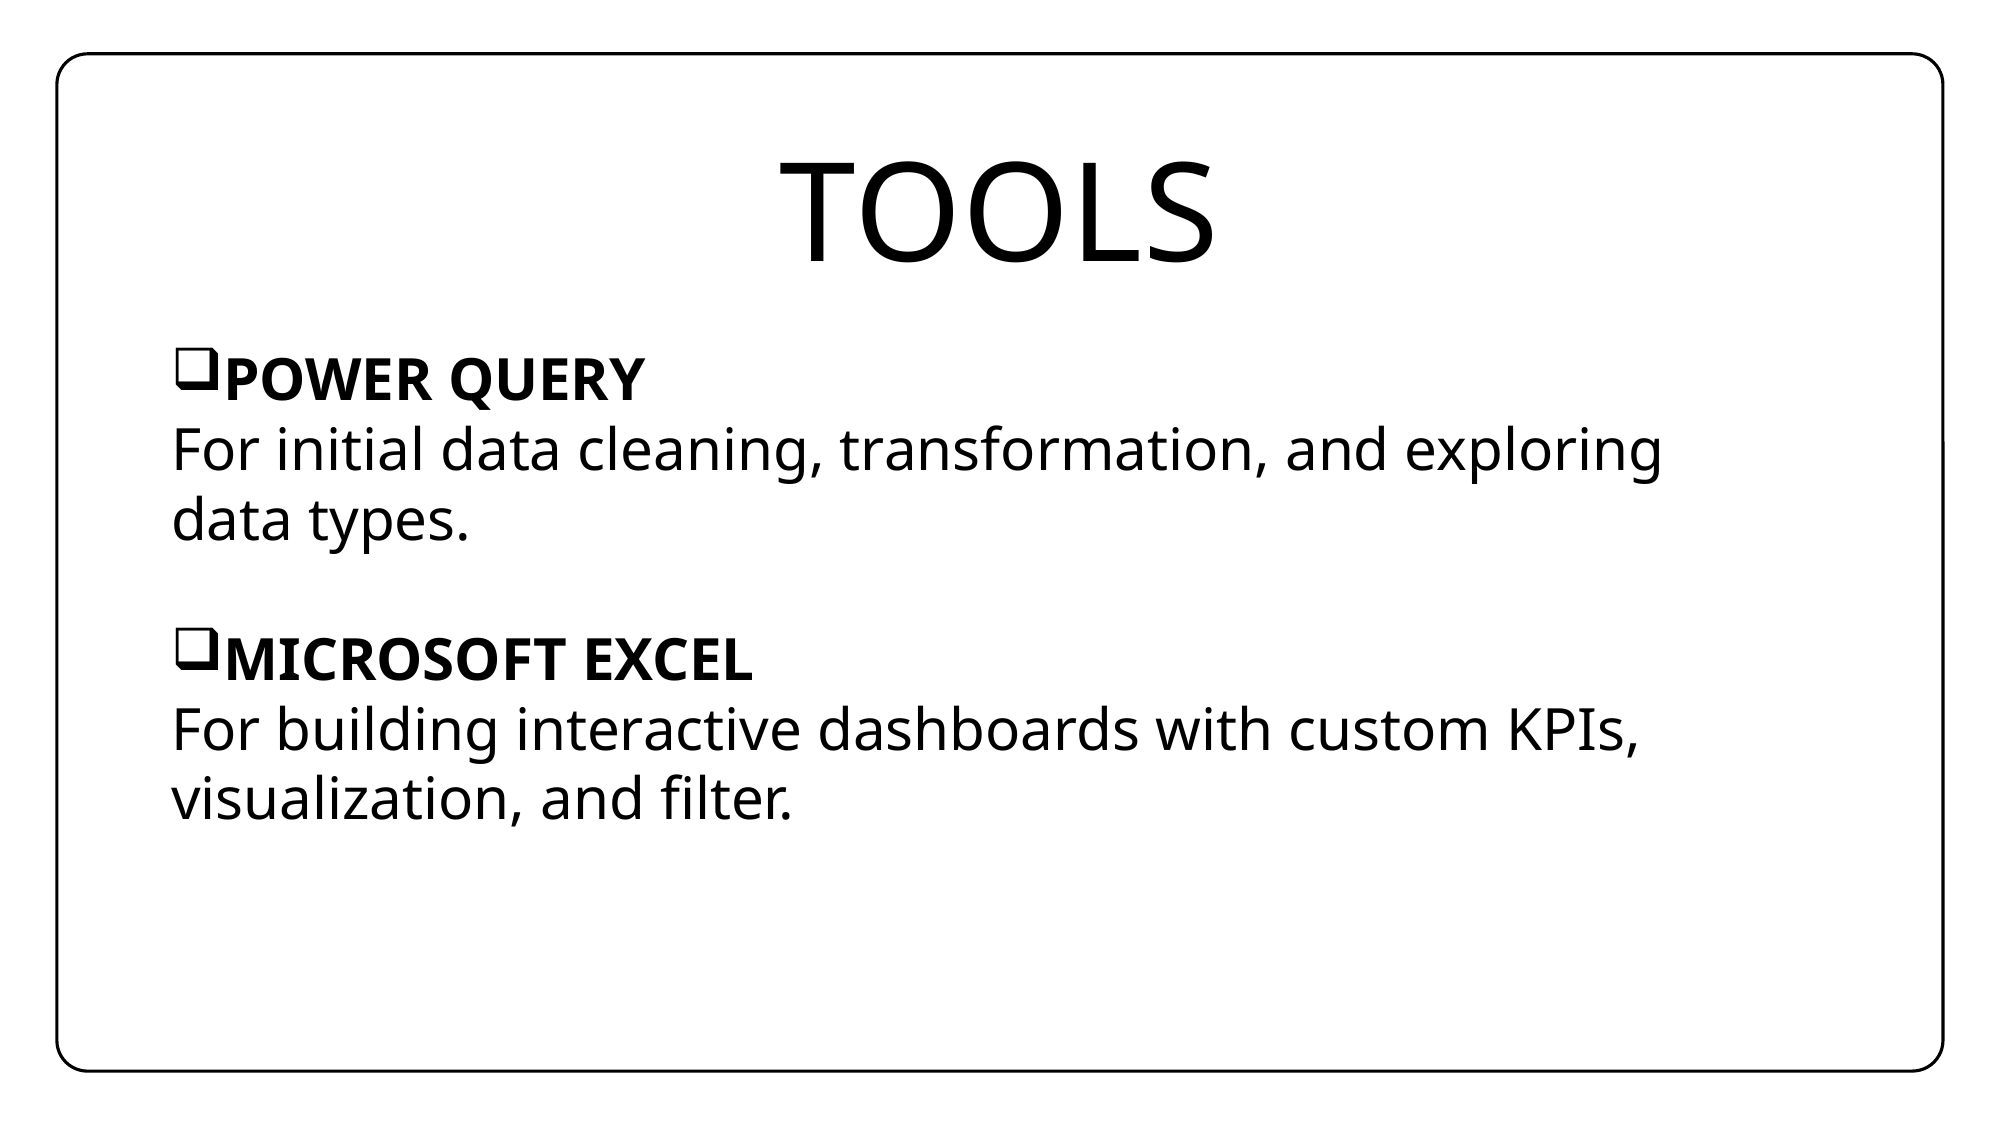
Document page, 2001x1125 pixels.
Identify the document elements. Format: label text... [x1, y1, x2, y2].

text_box POWER QUERY For initial data cleaning, transformation, and exploring data types. MICROSOFT EXCEL For building interactive dashboards with custom KPIs, visualization, and filter. [156, 334, 1701, 910]
title tools [141, 148, 1858, 335]
